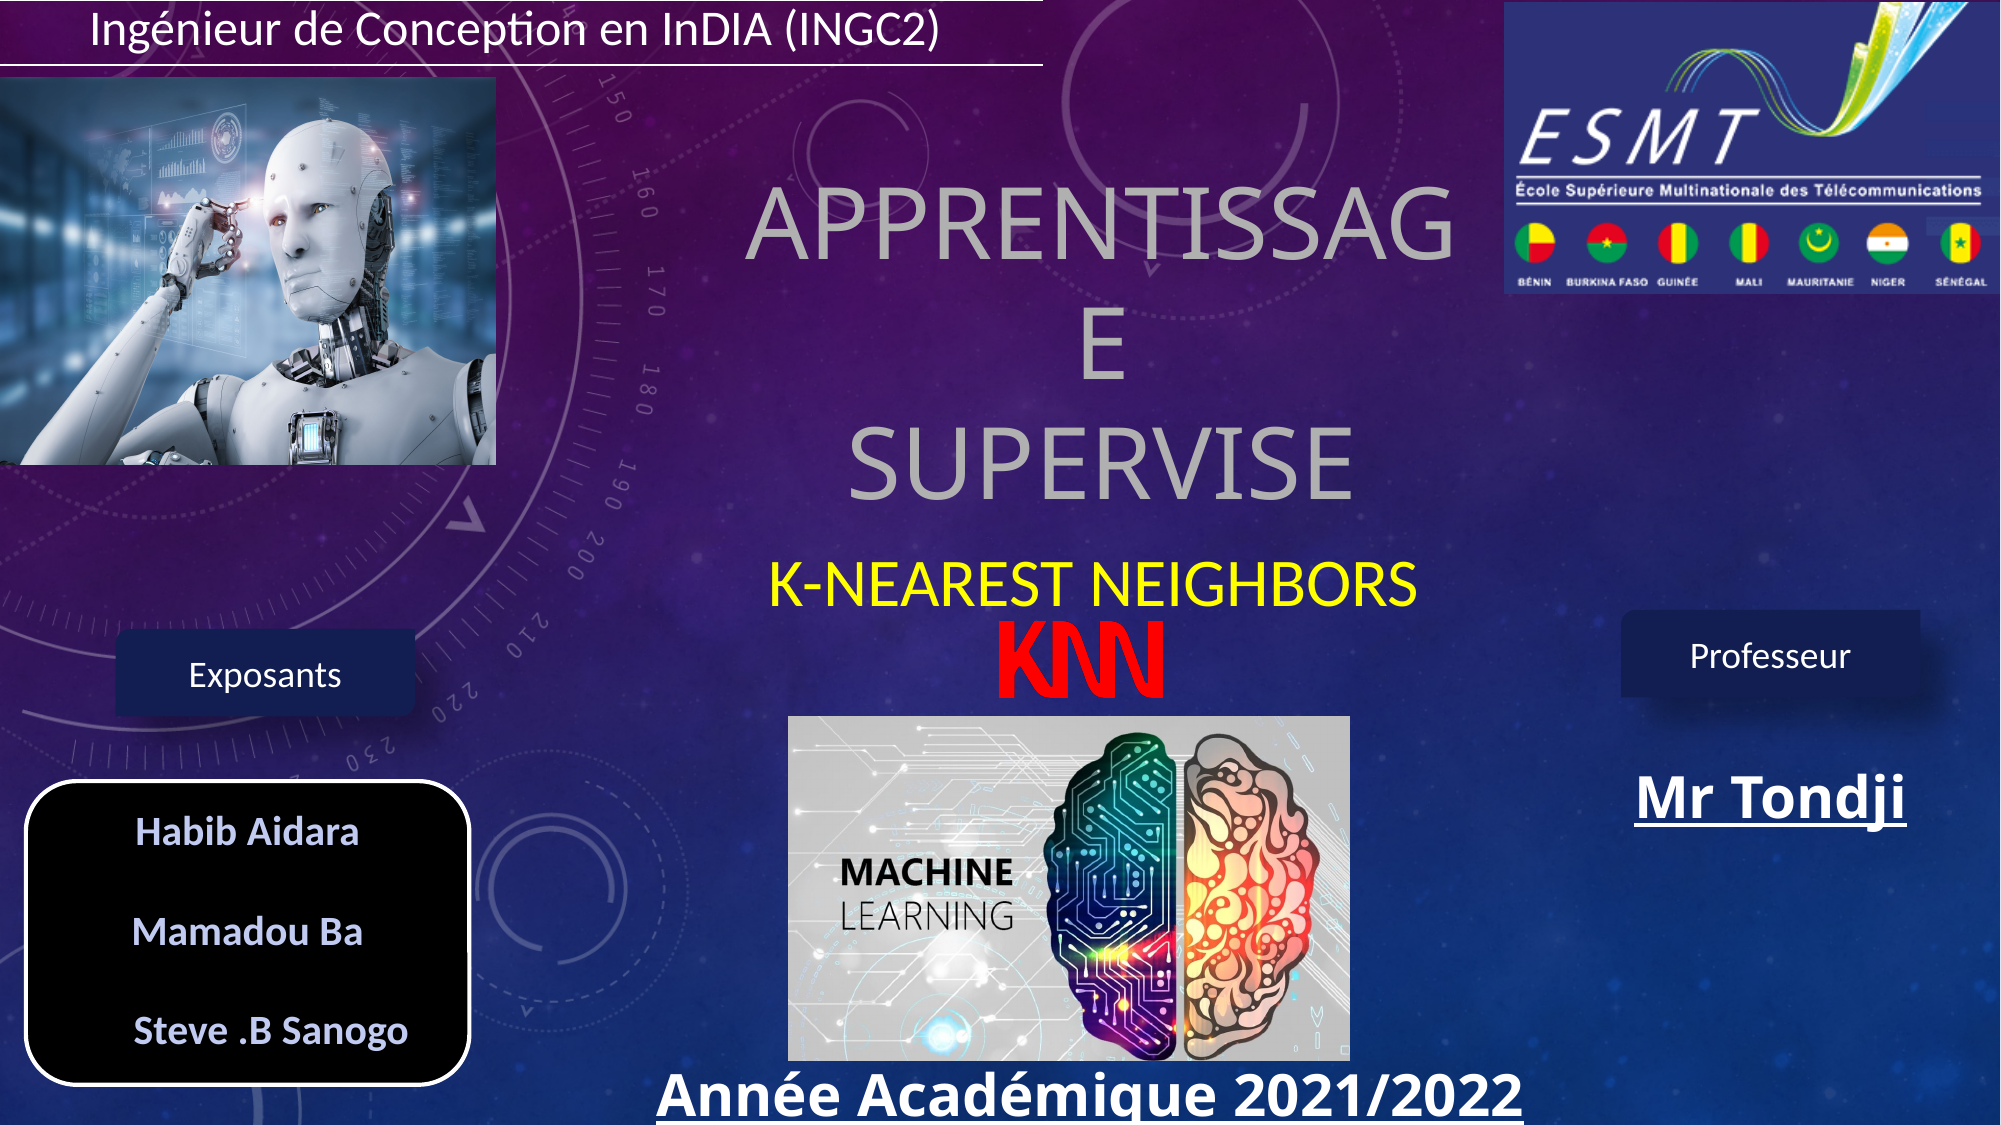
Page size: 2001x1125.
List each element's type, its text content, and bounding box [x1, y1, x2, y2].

text_box Professeur [1619, 608, 1923, 699]
text_box Mr Tondji [1601, 757, 1941, 832]
text_box Exposants [114, 627, 417, 718]
text_box Habib Aidara Mamadou Ba Steve .B Sanogo [23, 779, 472, 1087]
table_header Ingénieur de Conception en InDIA (INGC2) [0, 1, 1043, 64]
picture [0, 0, 2001, 1125]
text_box Année Académique 2021/2022 [578, 1056, 1602, 1125]
subtitle K-Nearest Neighbors [649, 530, 1435, 629]
title APPRENTISSAGE SUPERVISE [726, 231, 1479, 568]
